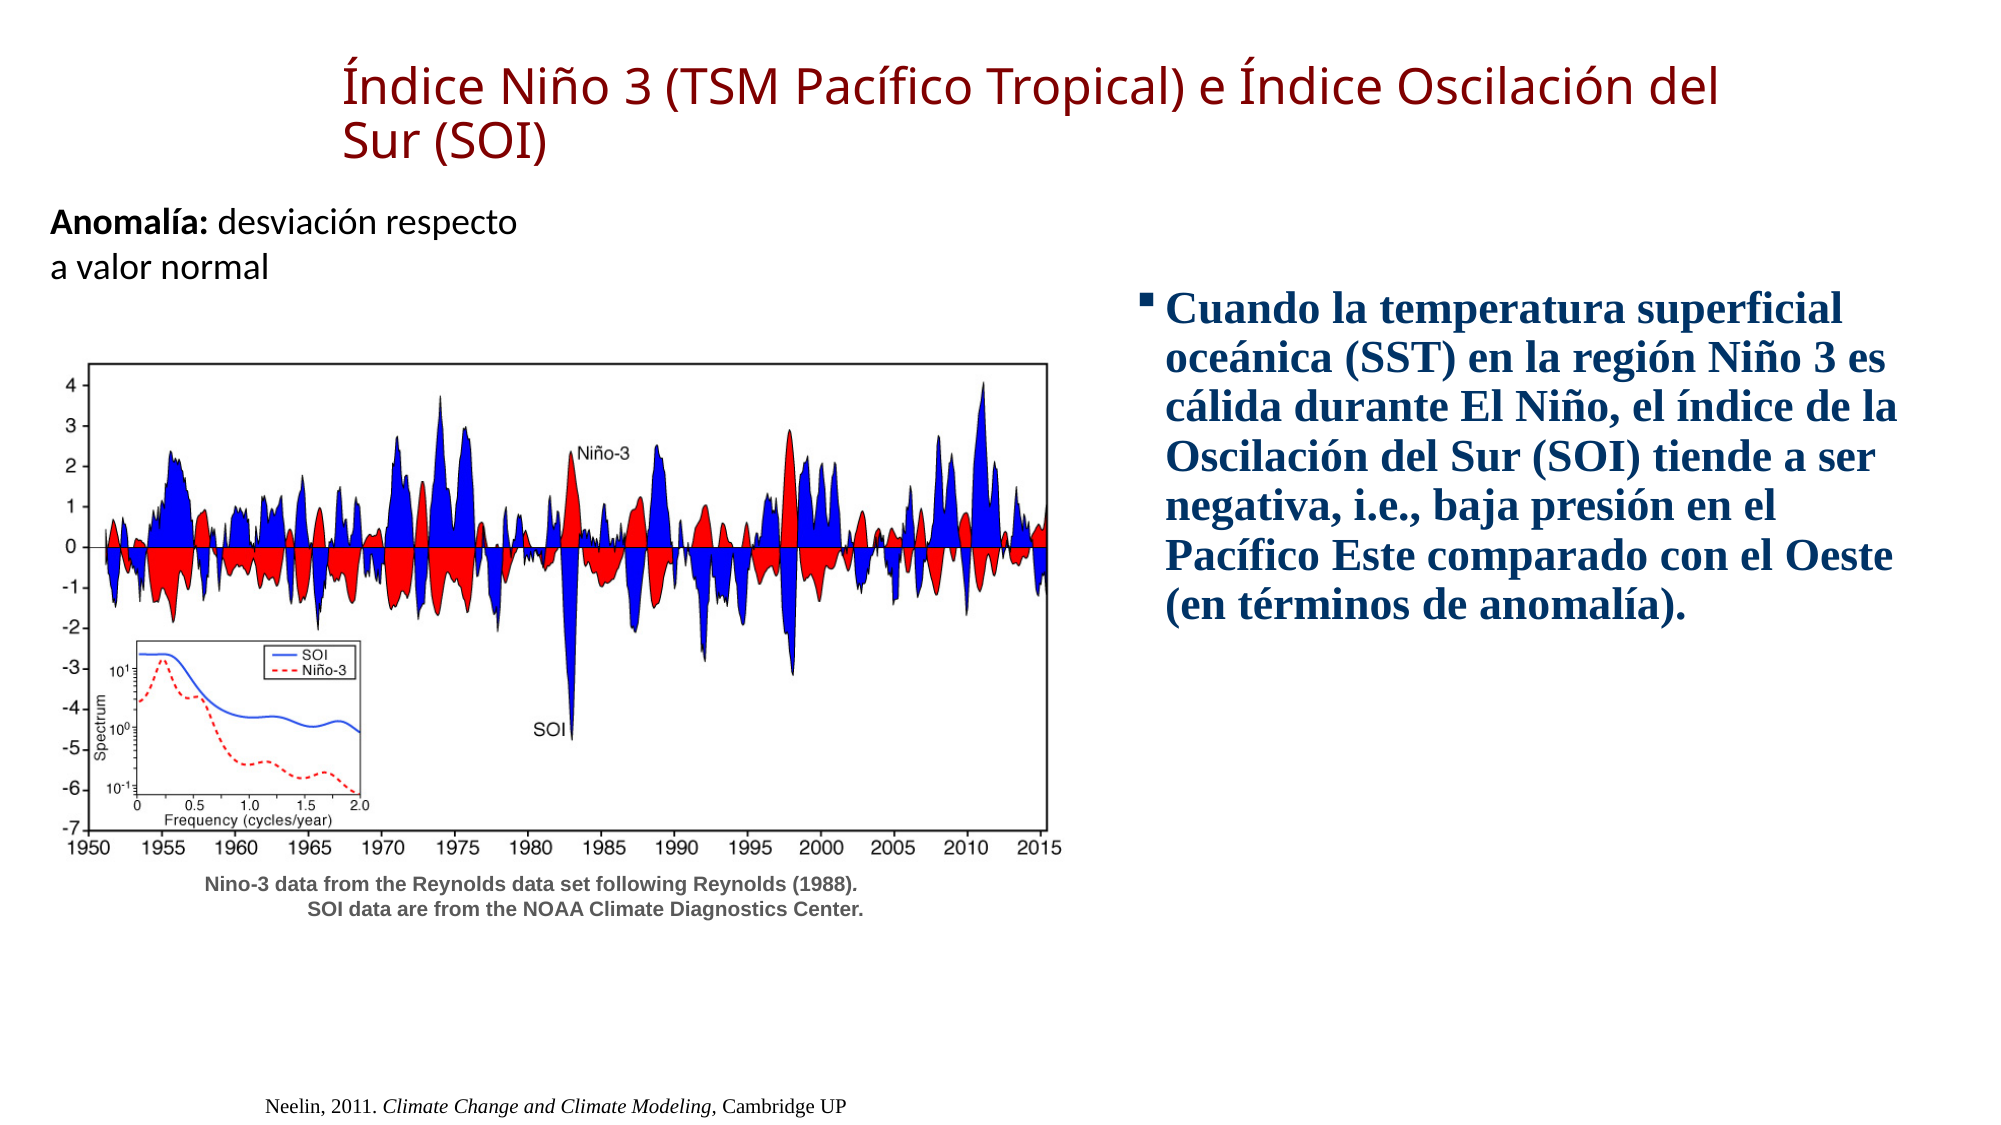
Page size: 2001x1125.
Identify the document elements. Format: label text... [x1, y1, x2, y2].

text_box Nino-3 data from the Reynolds data set following Reynolds (1988). SOI data are from the NOAA Climate Diagnostics Center. [148, 864, 879, 928]
text_box Anomalía: desviación respecto a valor normal [35, 189, 534, 294]
title Índice Niño 3 (TSM Pacífico Tropical) e Índice Oscilación del Sur (SOI) [327, 79, 1747, 150]
picture [50, 350, 1066, 864]
text_box Neelin, 2011. Climate Change and Climate Modeling, Cambridge UP [249, 1084, 862, 1125]
text_box Cuando la temperatura superficial oceánica (SST) en la región Niño 3 es cálida durante El Niño, el índice de la Oscilación del Sur (SOI) tiende a ser negativa, i.e., baja presión en el Pacífico Este comparado con el Oeste (en términos de anomalía). [1121, 276, 1925, 696]
